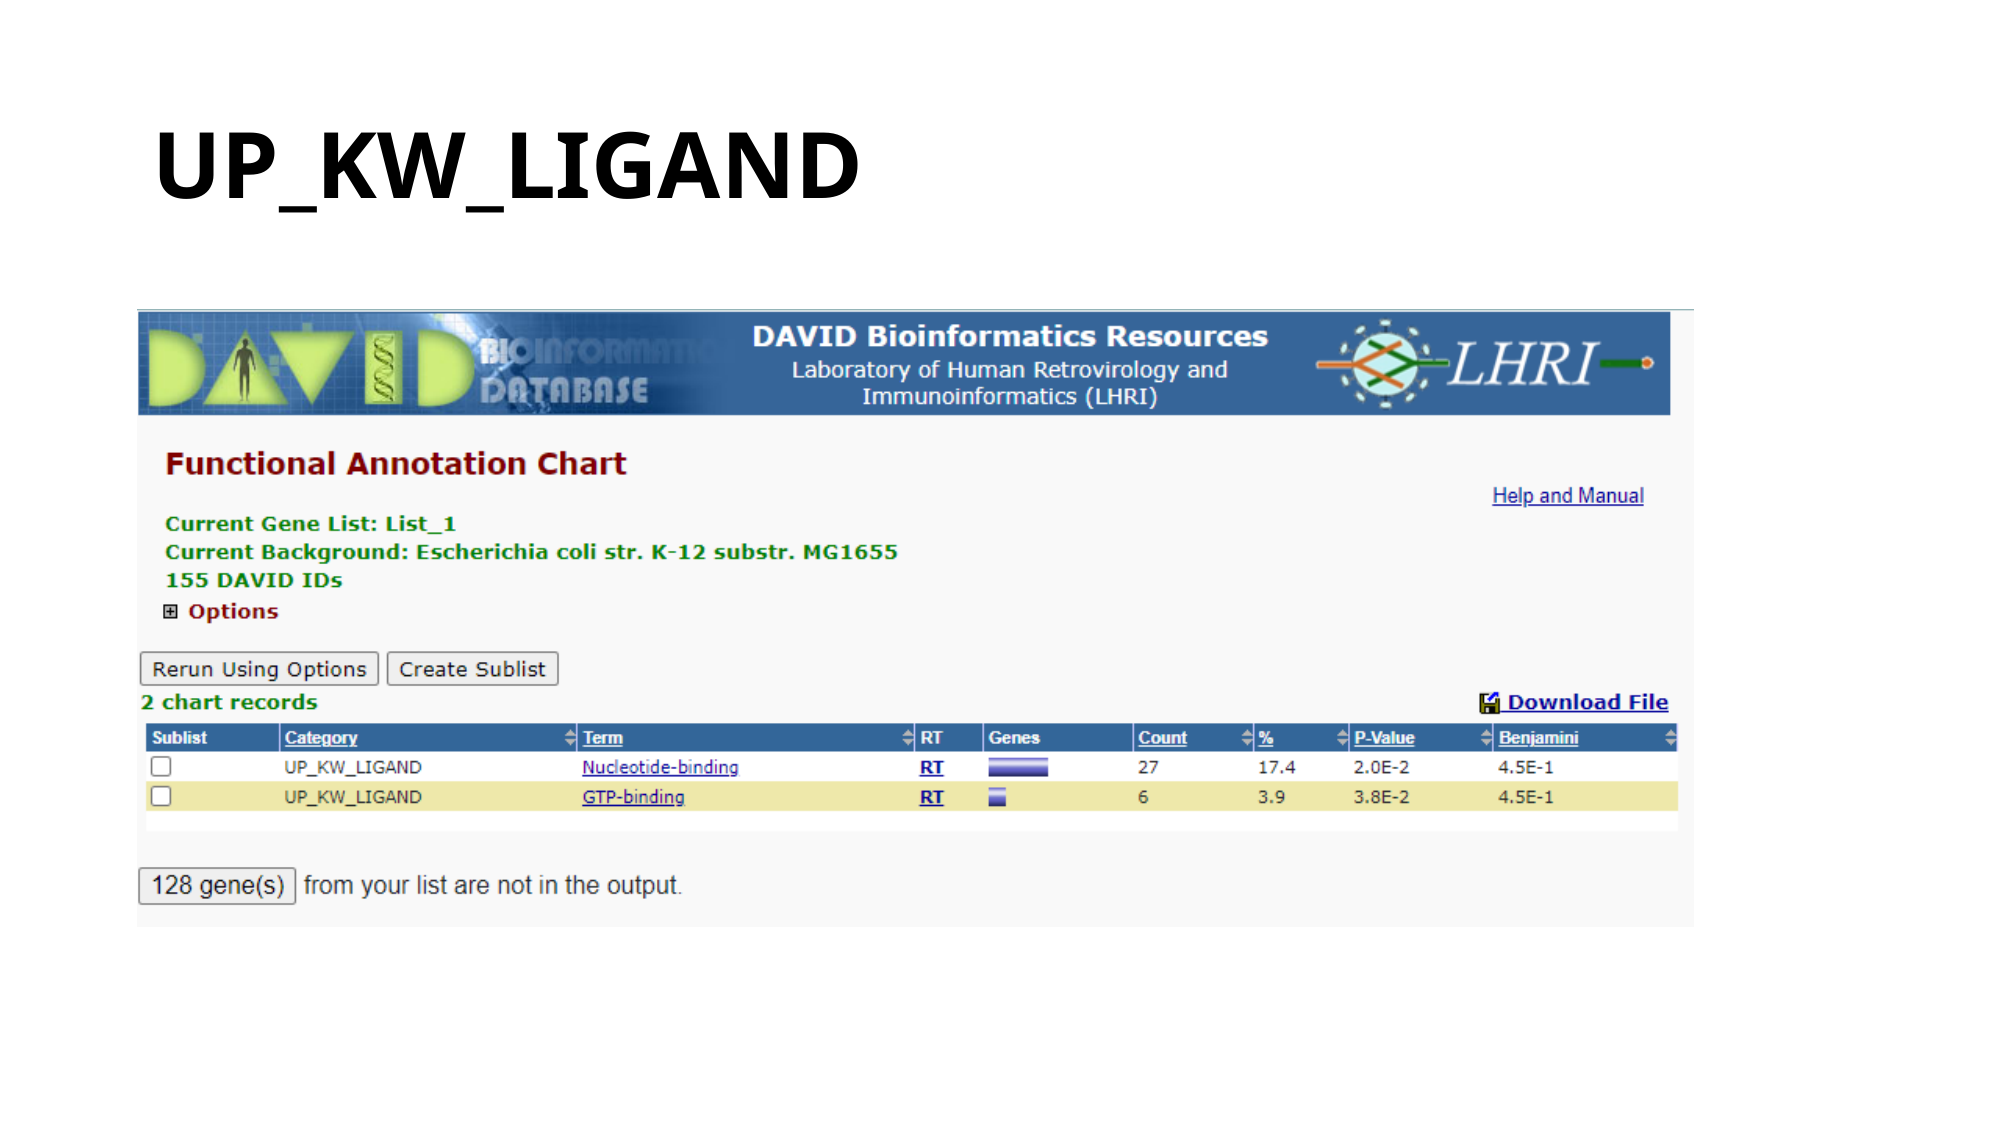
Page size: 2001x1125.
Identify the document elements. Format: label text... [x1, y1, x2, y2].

picture [137, 309, 1694, 928]
title UP_KW_LIGAND [137, 59, 1863, 278]
